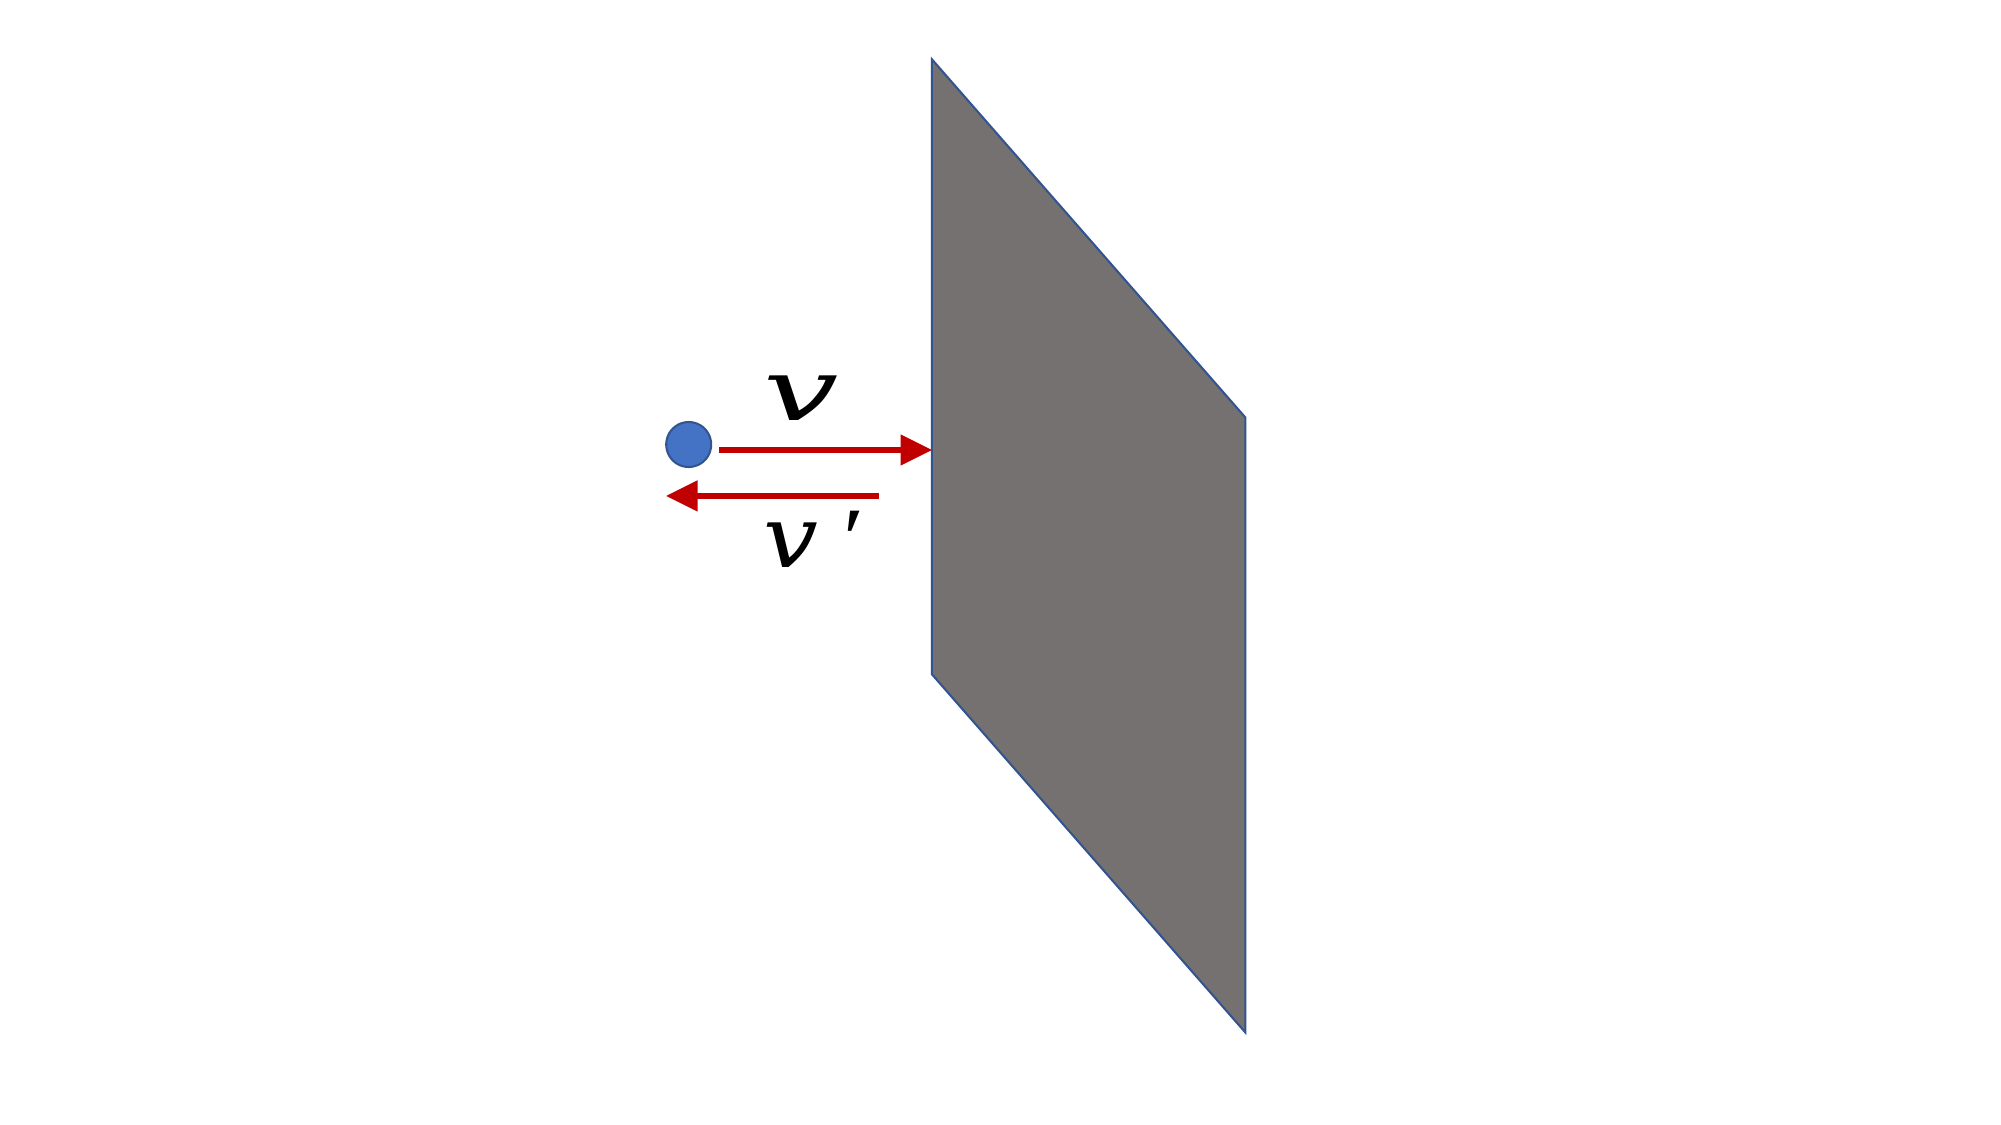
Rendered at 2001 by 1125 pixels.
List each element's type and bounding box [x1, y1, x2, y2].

text_box [930, 56, 1247, 1036]
text_box [665, 420, 713, 469]
